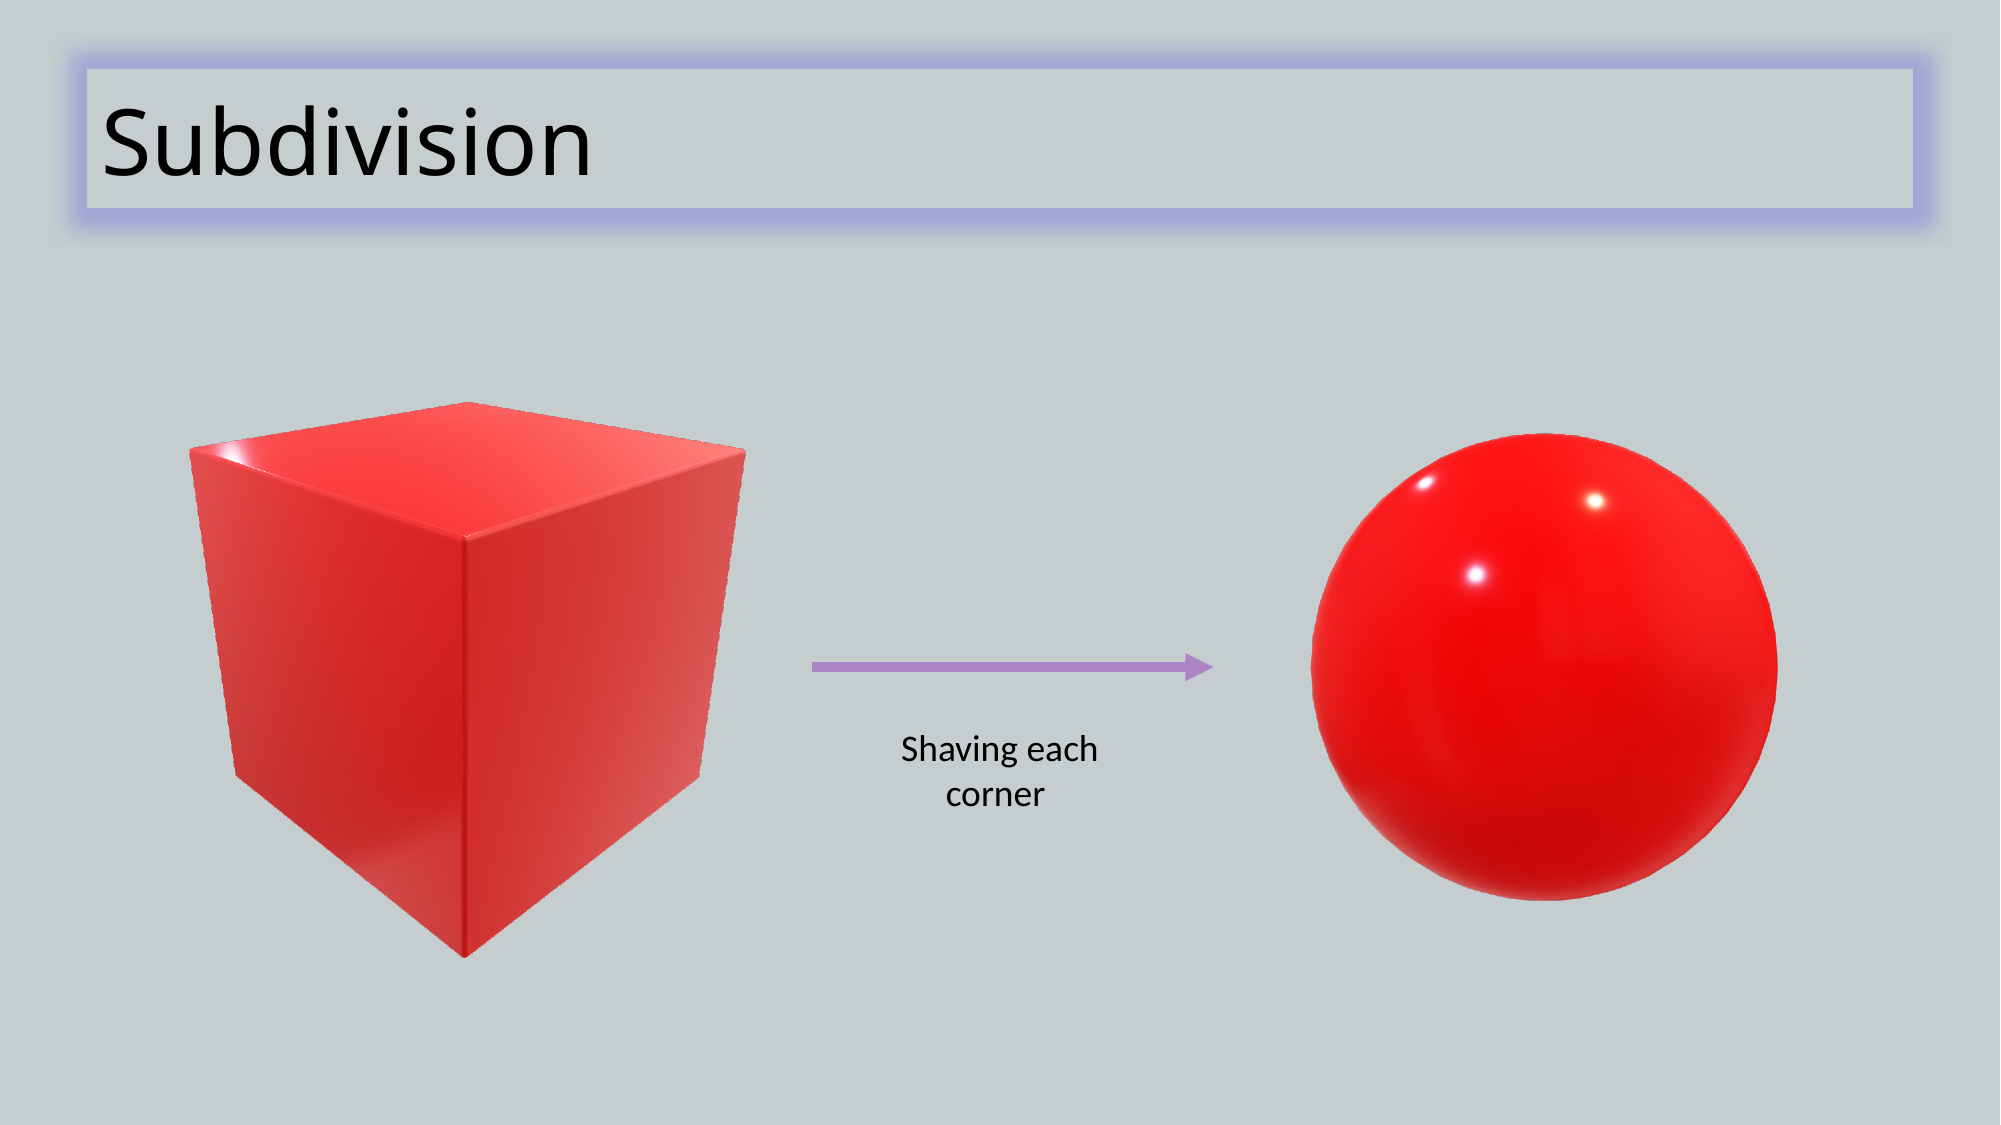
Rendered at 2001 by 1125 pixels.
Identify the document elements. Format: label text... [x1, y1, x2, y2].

picture [185, 294, 748, 962]
text_box Subdivision [86, 68, 1914, 209]
picture [1302, 425, 1786, 909]
text_box Shaving each corner [855, 716, 1145, 822]
